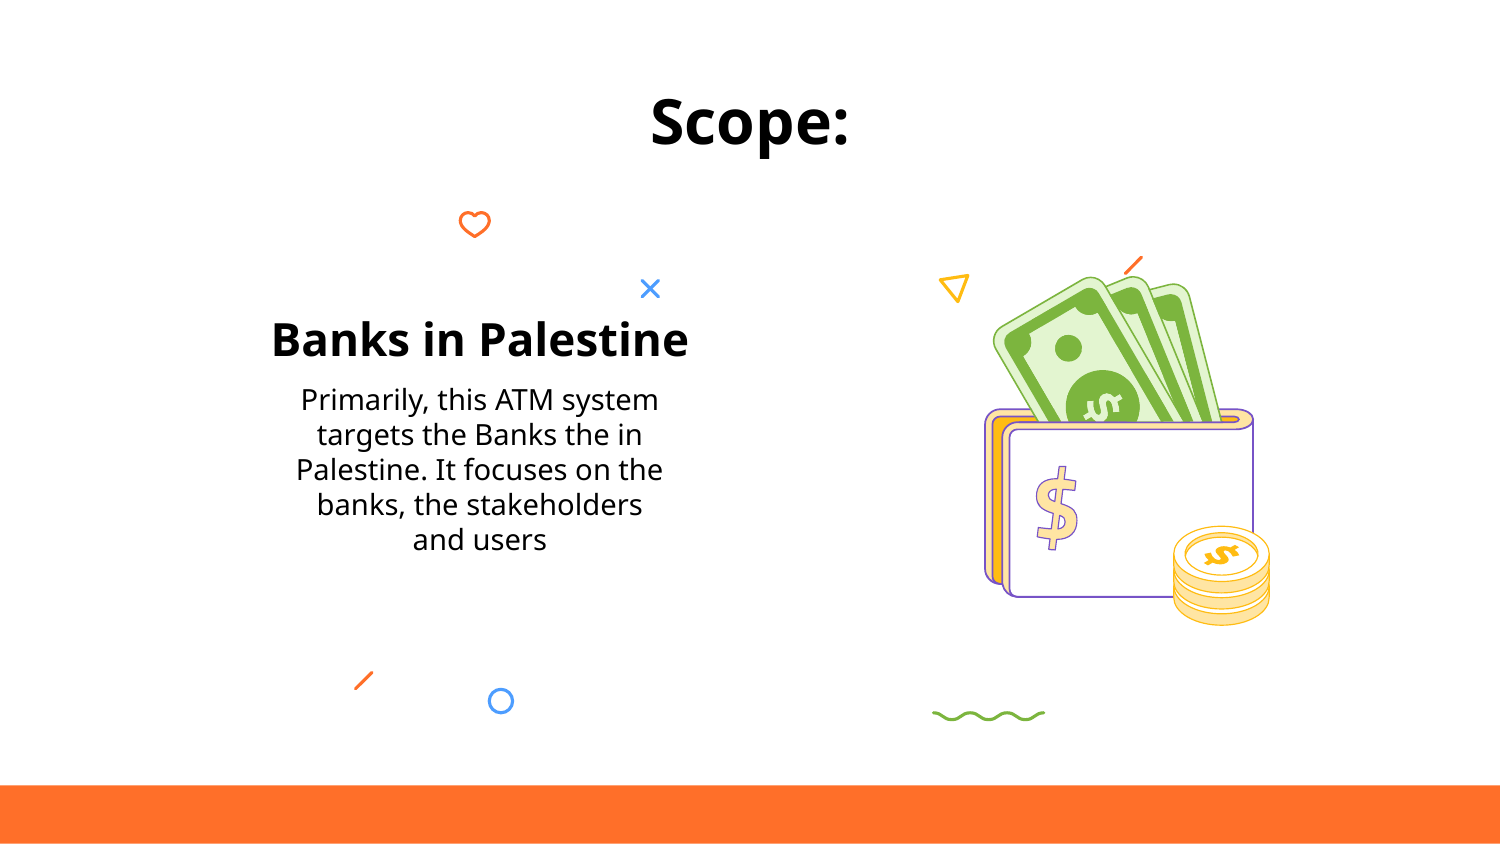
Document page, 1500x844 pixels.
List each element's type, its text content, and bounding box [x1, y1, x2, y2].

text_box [983, 275, 1275, 626]
subtitle Primarily, this ATM system targets the Banks the in Palestine. It focuses on the banks, the stakeholders and users [273, 366, 687, 626]
subtitle Banks in Palestine [252, 291, 708, 386]
title Scope: [118, 72, 1382, 167]
